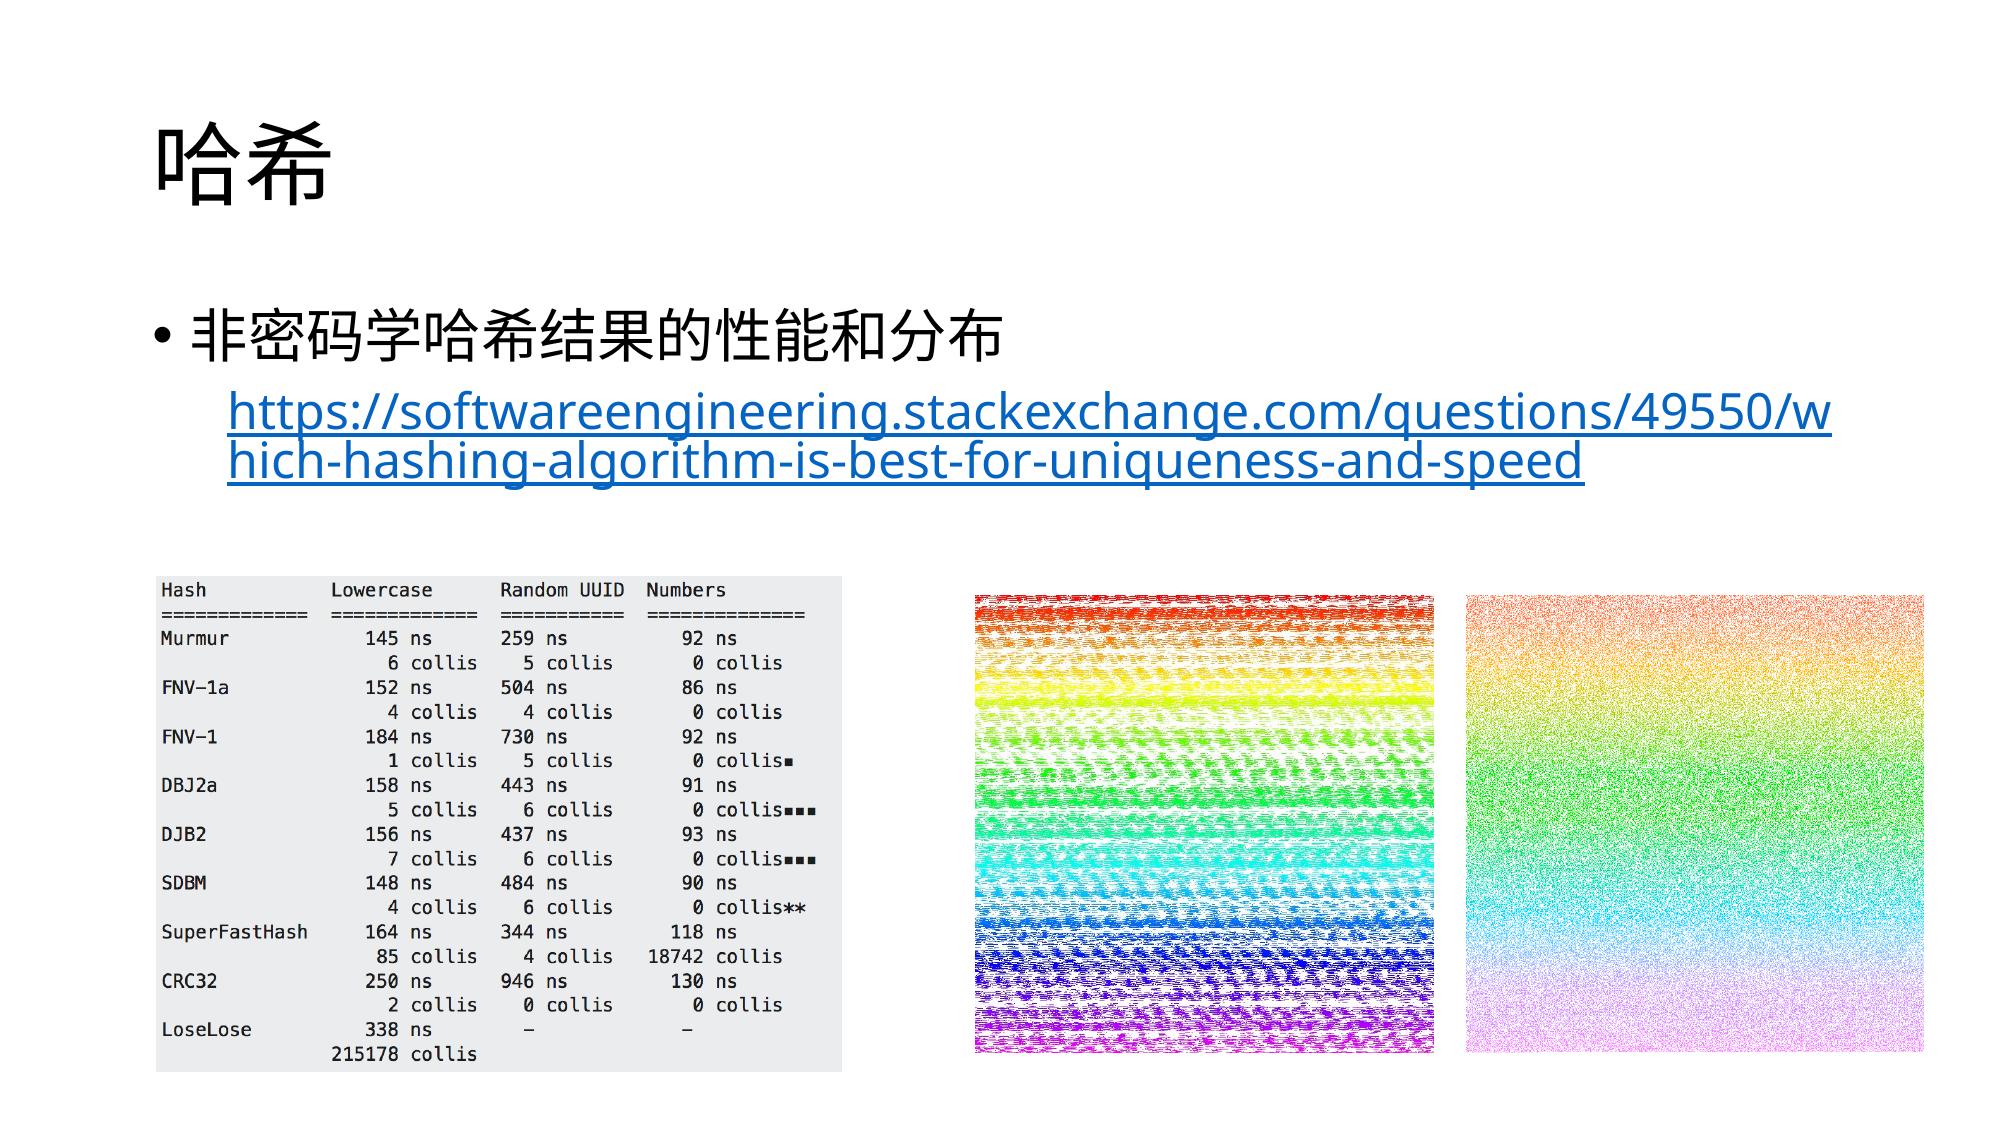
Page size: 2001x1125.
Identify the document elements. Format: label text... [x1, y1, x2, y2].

list 非密码学哈希结果的性能和分布 https://softwareengineering.stackexchange.com/questions/49550/which-hashing-algorithm-is-best-for-uniqueness-and-speed [137, 299, 1863, 1014]
picture [156, 576, 842, 1072]
picture [974, 595, 1434, 1053]
title 哈希 [137, 59, 1863, 278]
picture [1466, 595, 1924, 1053]
